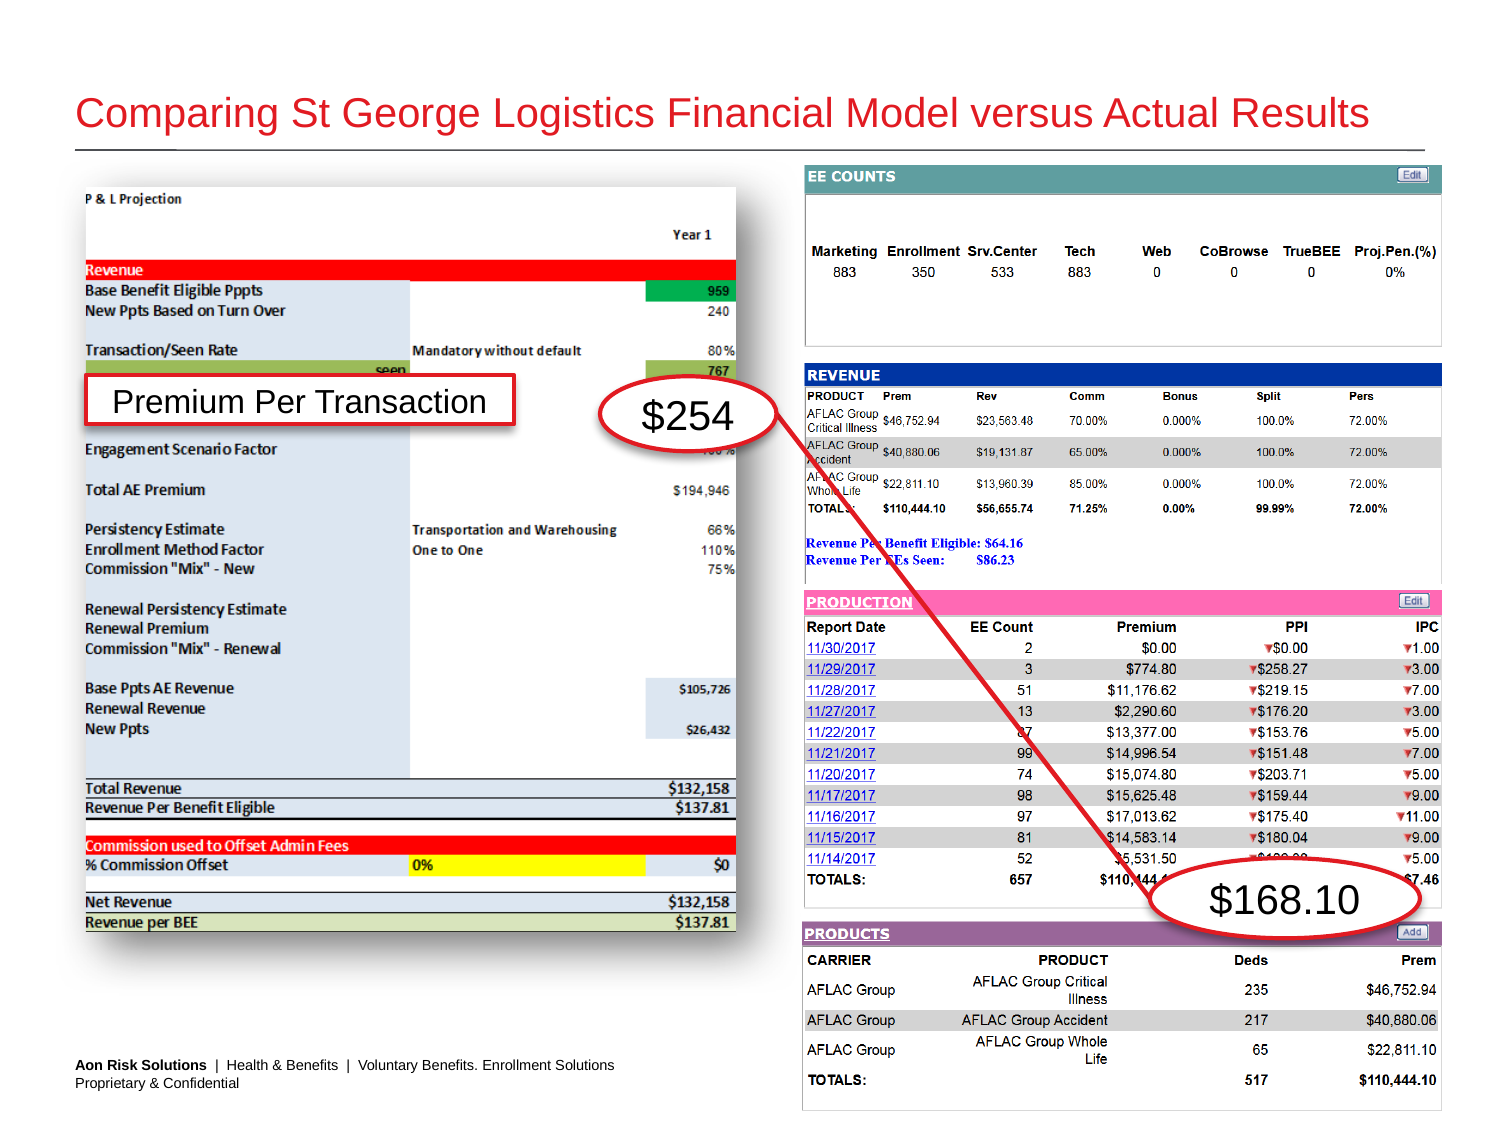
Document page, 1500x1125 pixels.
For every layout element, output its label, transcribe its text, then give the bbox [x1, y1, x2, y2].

text_box $254 [740, 381, 779, 447]
picture [85, 187, 737, 932]
title Comparing St George Logistics Financial Model versus Actual Results [74, 49, 1426, 136]
picture [799, 917, 1447, 1113]
picture [799, 357, 1447, 913]
picture [799, 160, 1447, 351]
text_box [776, 413, 1151, 899]
